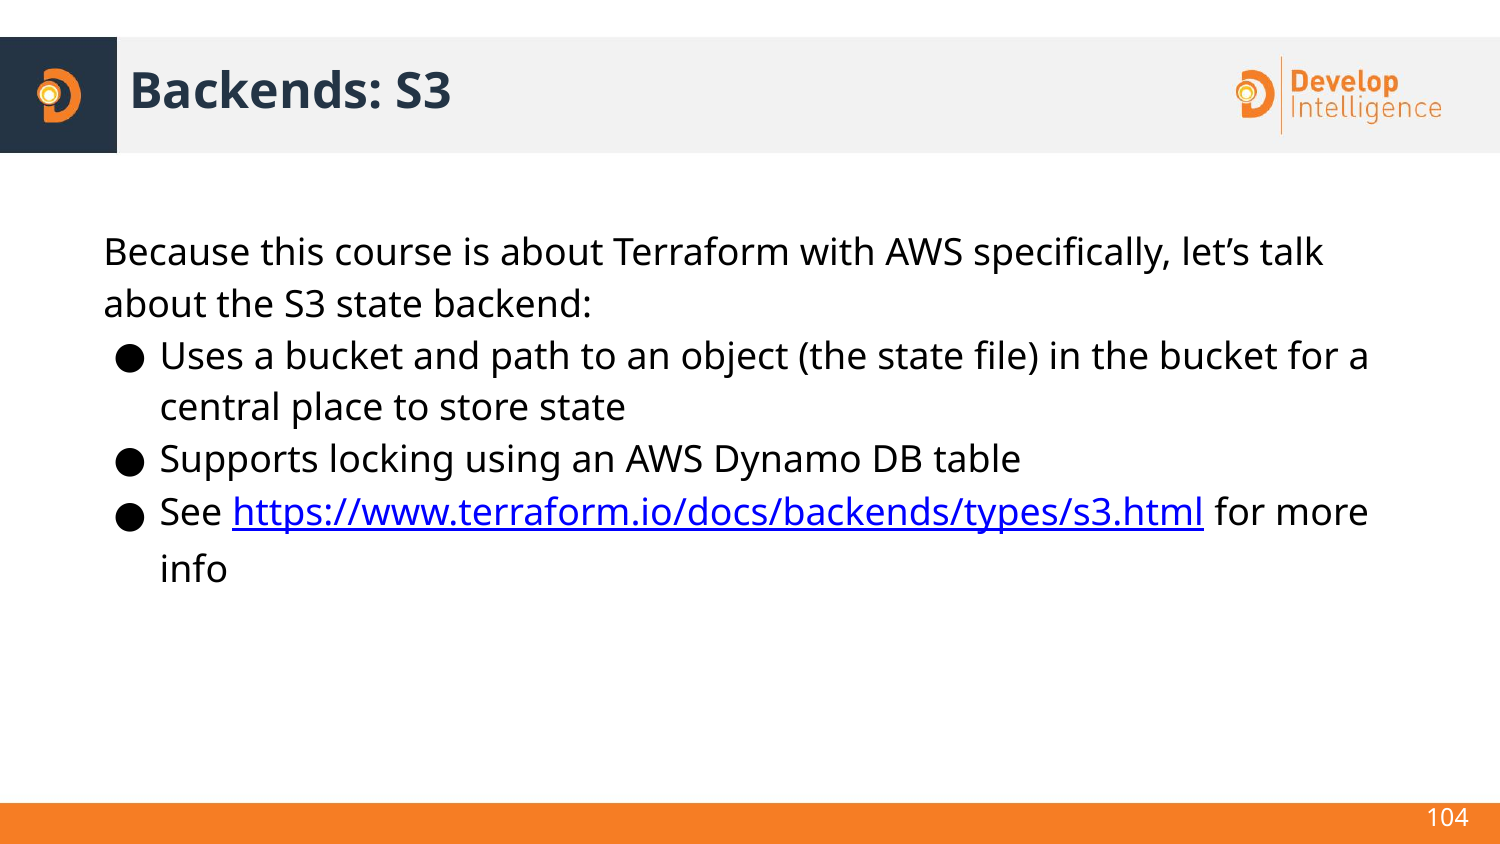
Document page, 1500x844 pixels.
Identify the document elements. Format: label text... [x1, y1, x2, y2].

picture [0, 0, 1500, 844]
title Backends: S3 [118, 36, 1500, 148]
slide_number <number> [1396, 800, 1499, 837]
list Because this course is about Terraform with AWS specifically, let’s talk about the S3 state backend: Uses a bucket and path to an object (the state file) in the bucket for a central place to store state Supports locking using an AWS Dynamo DB table See https://www.terraform.io/docs/backends/types/s3.html for more info [103, 215, 1397, 688]
